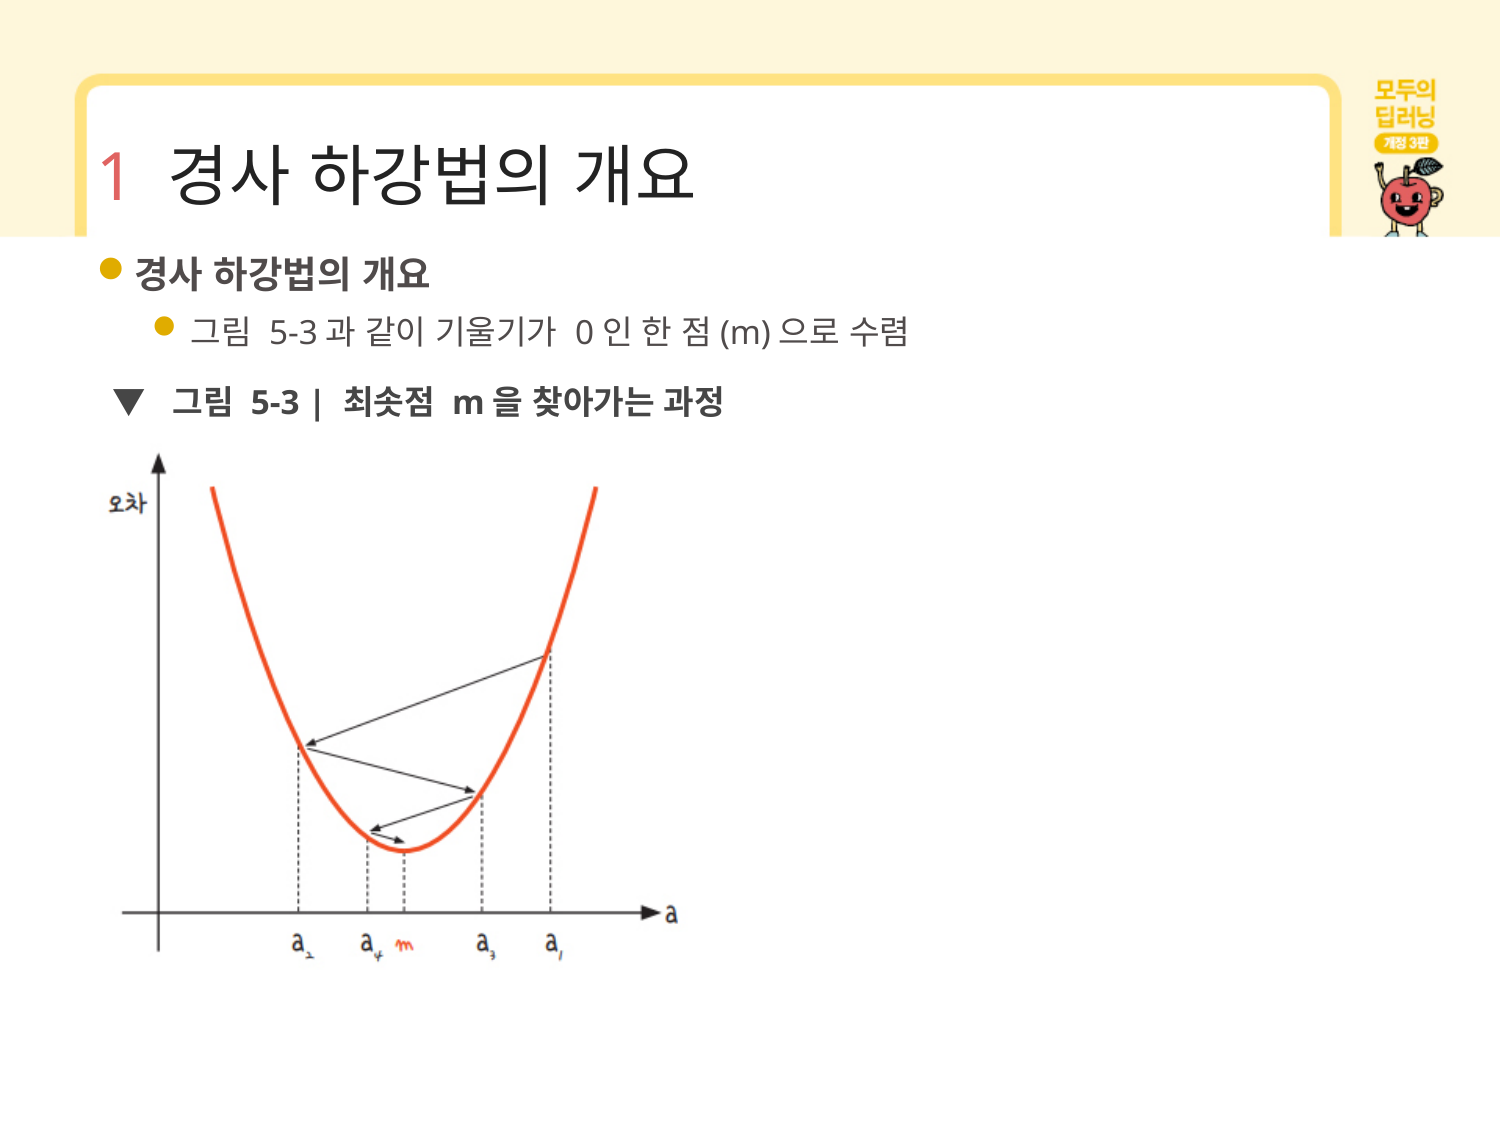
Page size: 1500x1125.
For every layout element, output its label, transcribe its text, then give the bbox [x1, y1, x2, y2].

text_box ▼ 그림 5-3 | 최솟점 m을 찾아가는 과정 [97, 373, 1424, 440]
list 경사 하강법의 개요 그림 5-3과 같이 기울기가 0인 한 점(m)으로 수렴 [81, 239, 1412, 1054]
picture [0, 0, 1500, 1125]
title 1 경사 하강법의 개요 [81, 90, 1412, 222]
